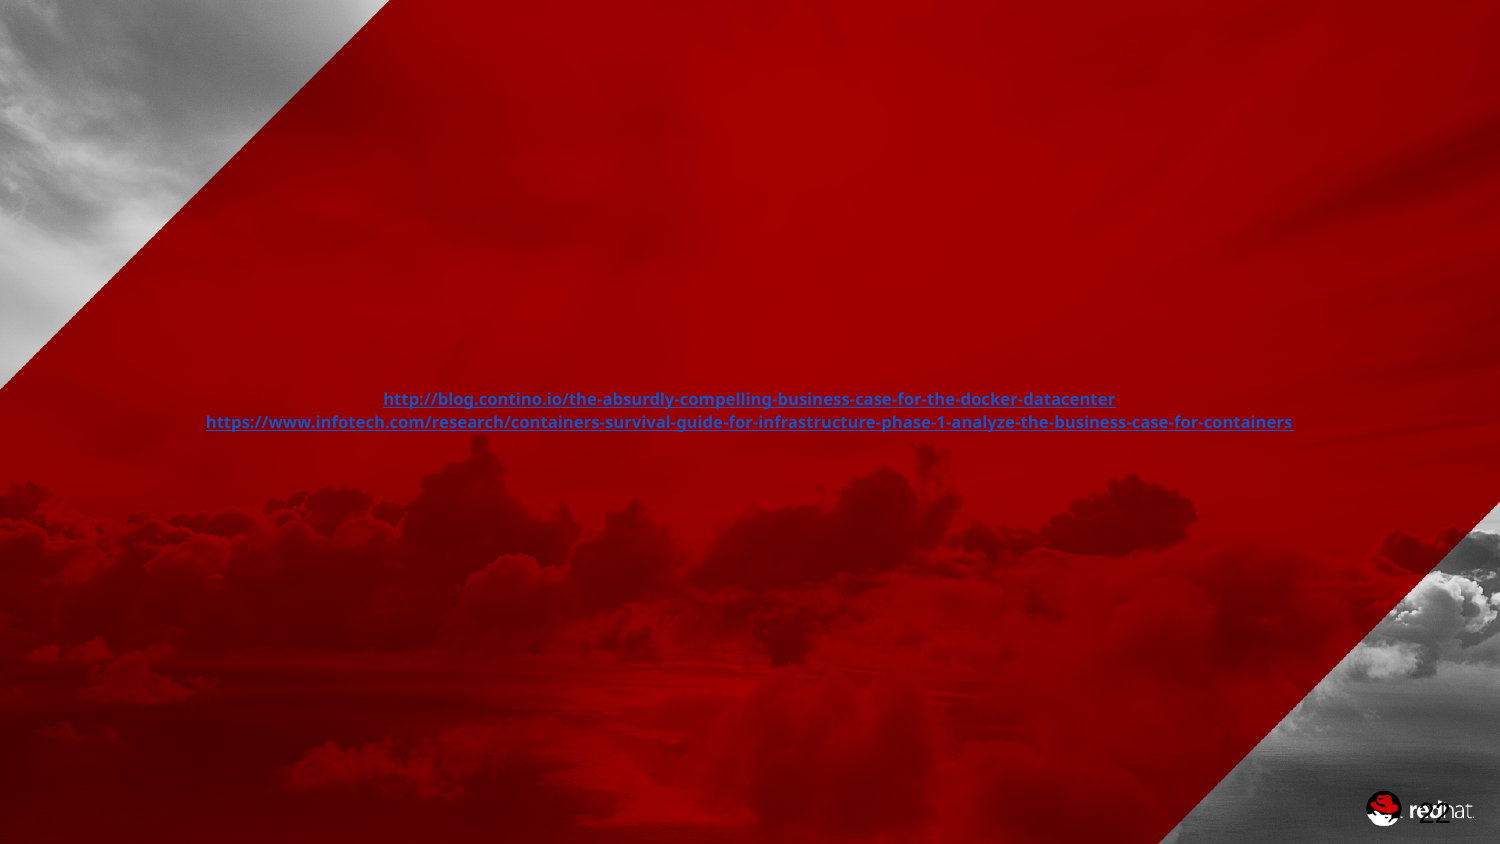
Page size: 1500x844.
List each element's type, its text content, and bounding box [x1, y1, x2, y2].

title http://blog.contino.io/the-absurdly-compelling-business-case-for-the-docker-datacenter https://www.infotech.com/research/containers-survival-guide-for-infrastructure-phase-1-analyze-the-business-case-for-containers [135, 272, 1365, 572]
slide_number ‹#› [1403, 779, 1494, 844]
picture [0, 0, 1500, 844]
